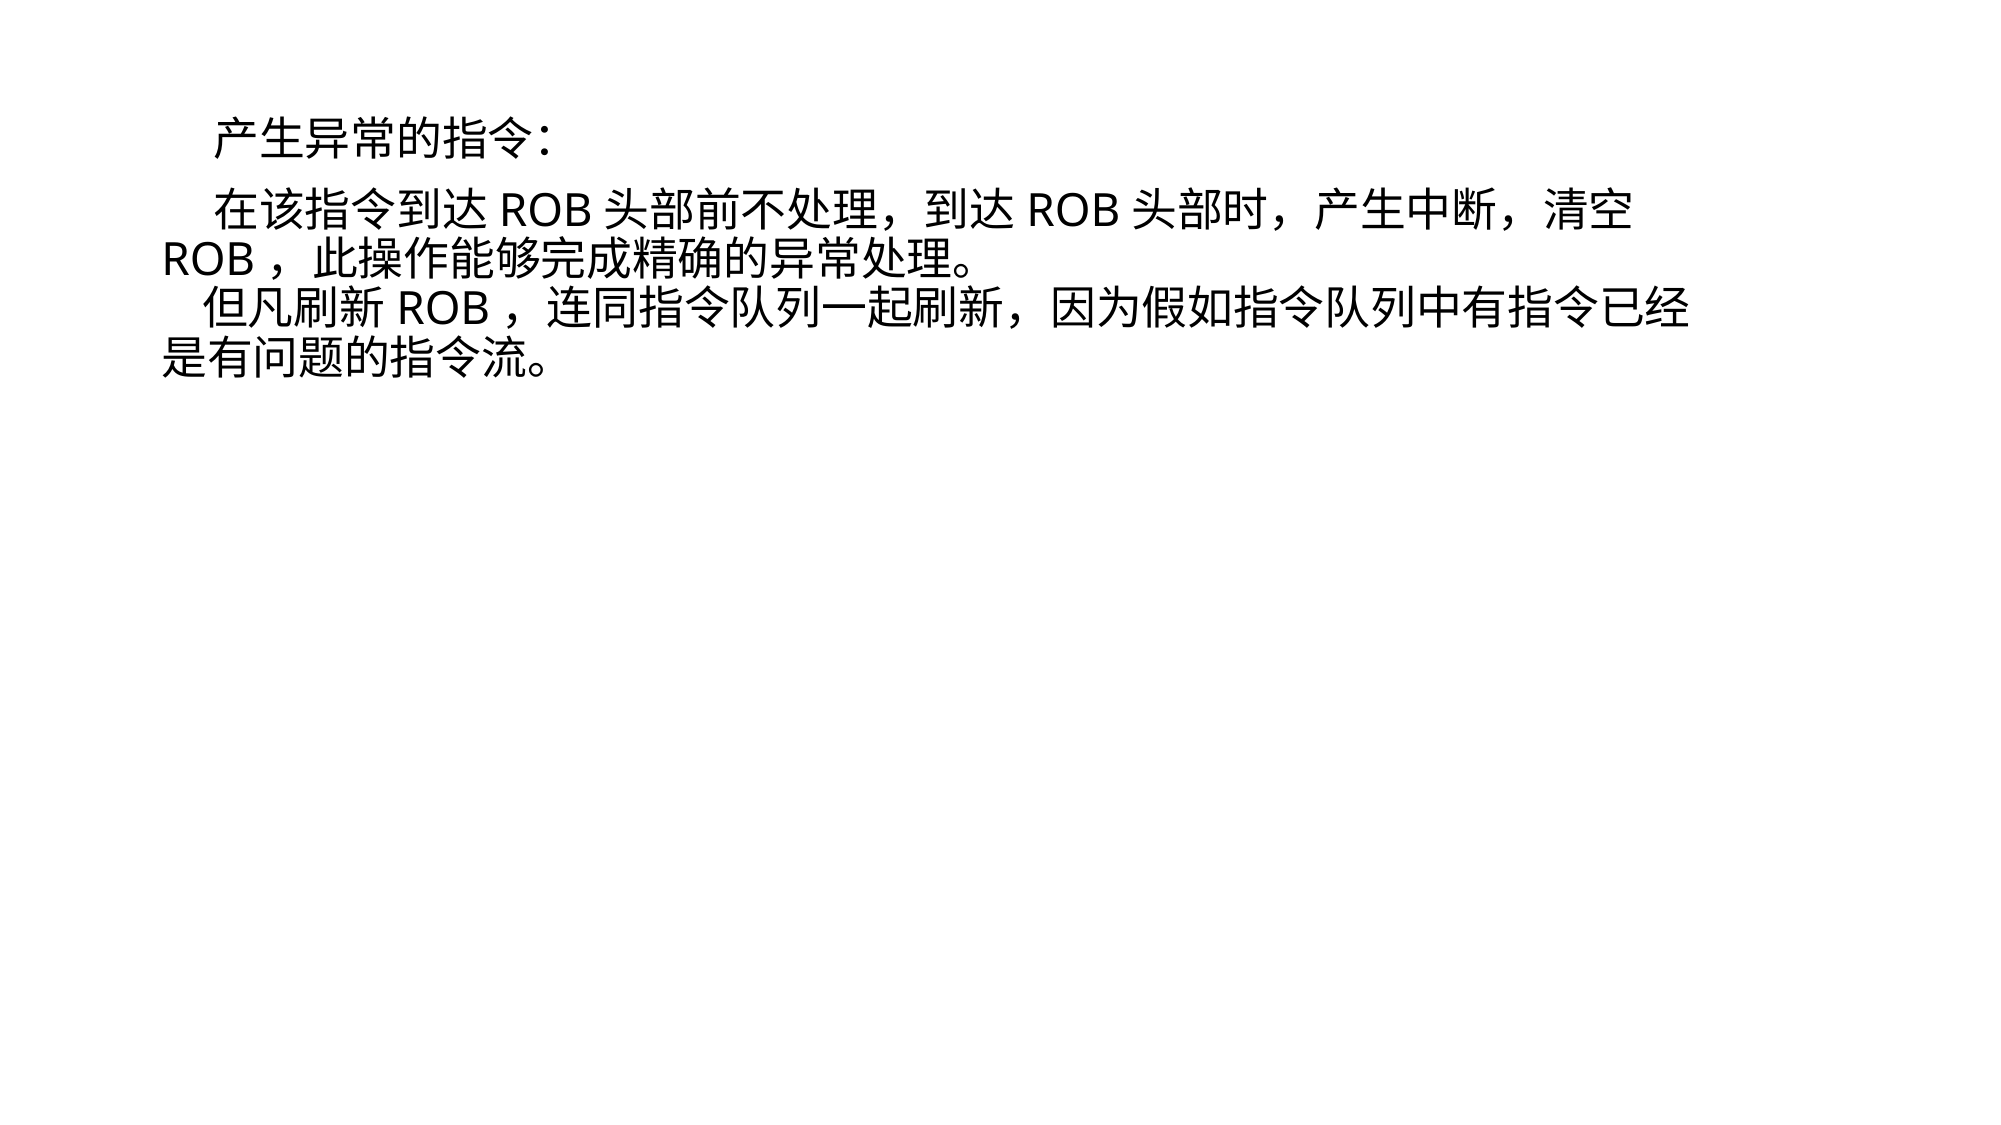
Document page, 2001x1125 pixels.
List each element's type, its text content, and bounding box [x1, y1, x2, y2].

list 产生异常的指令： 在该指令到达ROB头部前不处理，到达ROB头部时，产生中断，清空ROB，此操作能够完成精确的异常处理。 但凡刷新ROB，连同指令队列一起刷新，因为假如指令队列中有指令已经是有问题的指令流。 [146, 108, 1722, 922]
